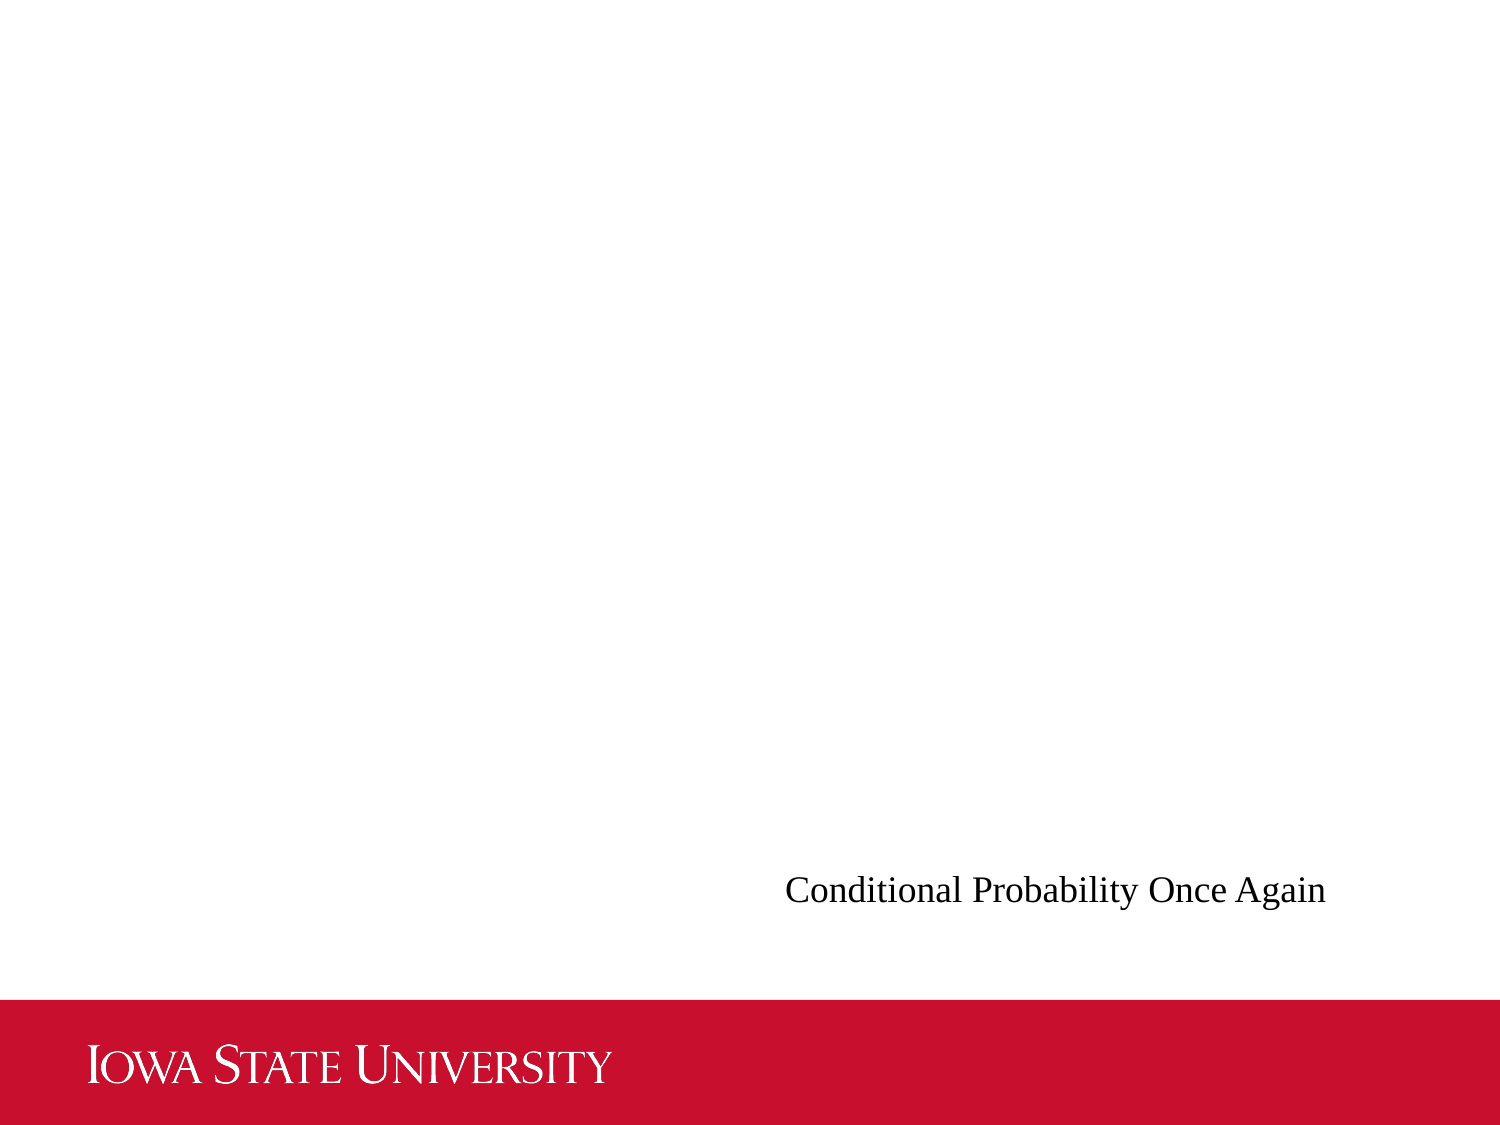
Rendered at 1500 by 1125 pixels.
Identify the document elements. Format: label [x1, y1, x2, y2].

picture [87, 1044, 613, 1088]
